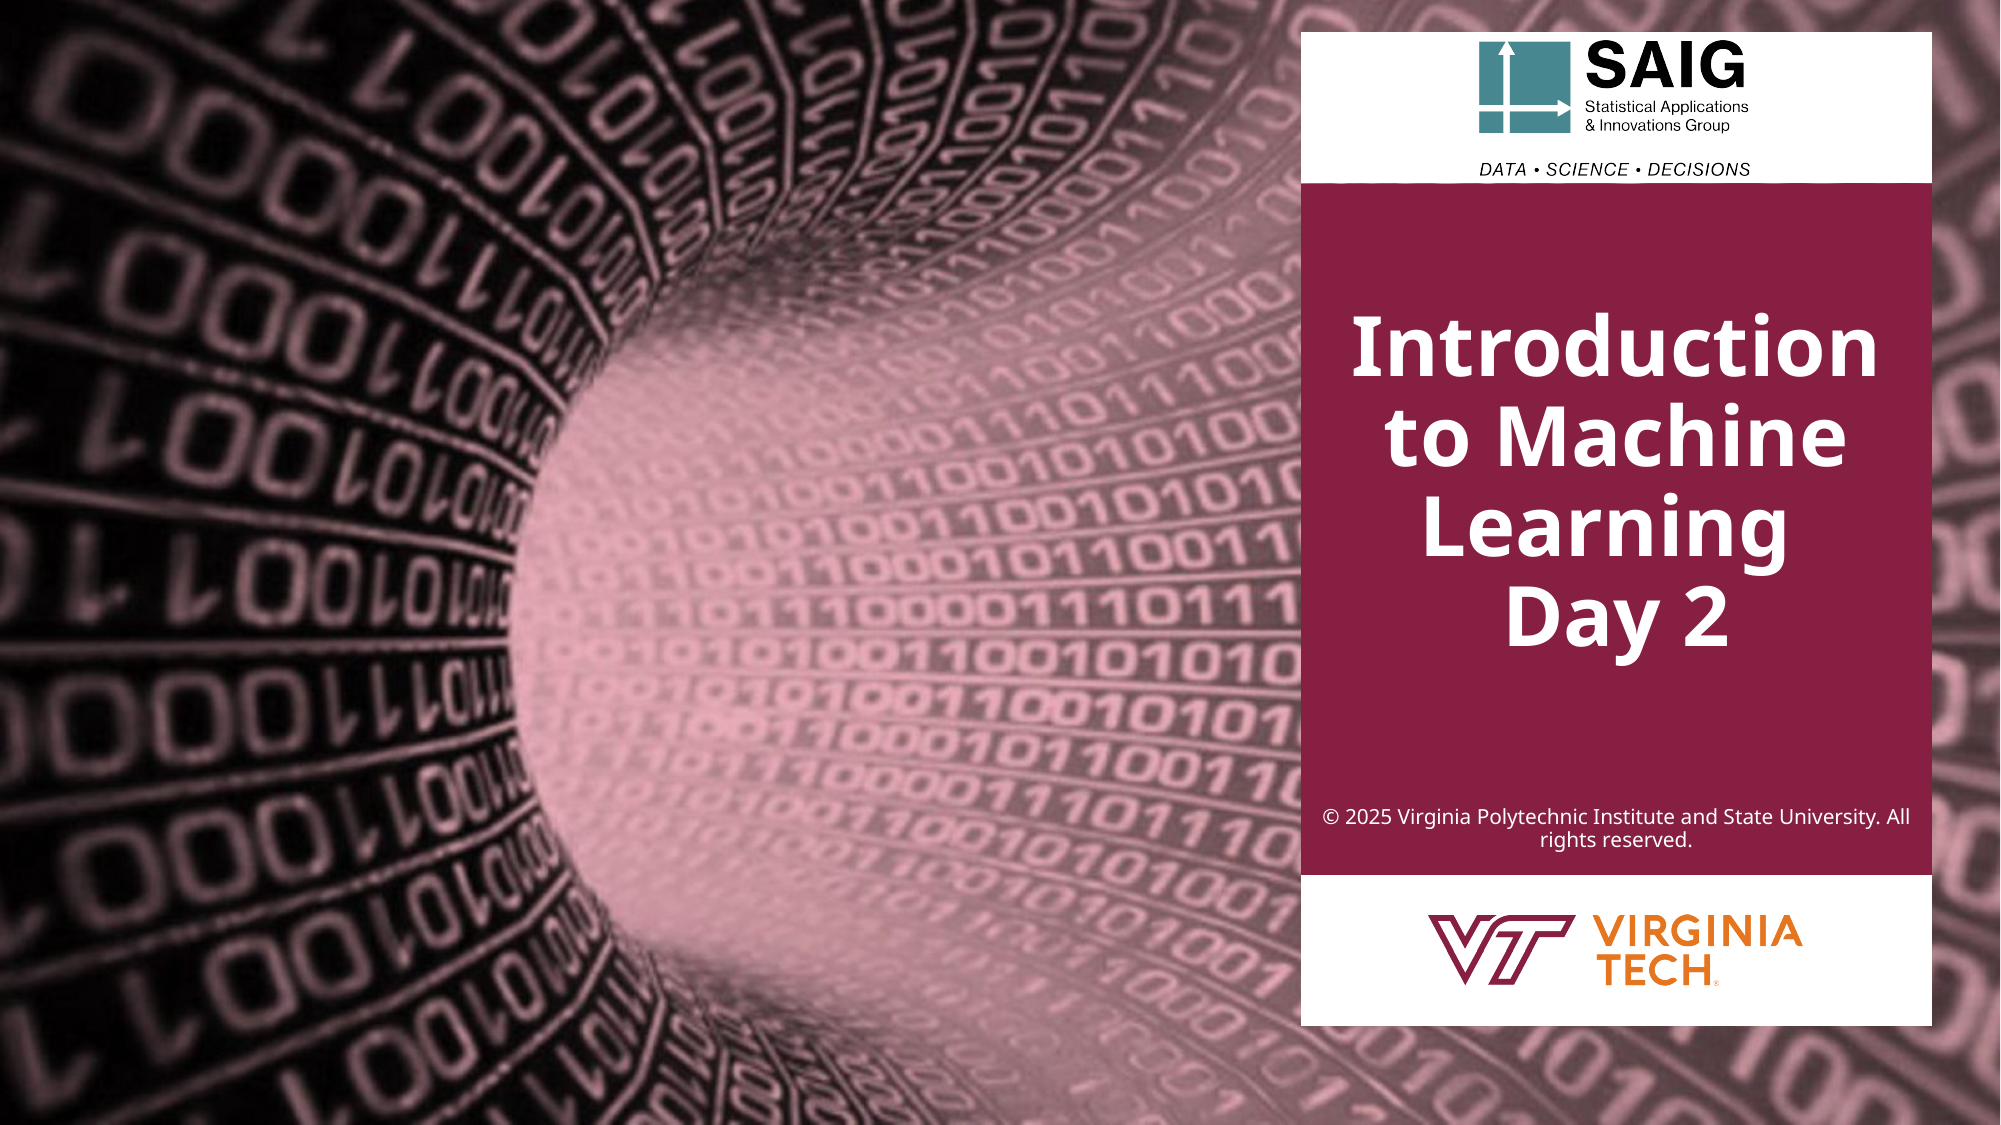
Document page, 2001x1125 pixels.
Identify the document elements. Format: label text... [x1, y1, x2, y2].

subtitle © 2025 Virginia Polytechnic Institute and State University. All rights reserved. [1301, 784, 1932, 875]
title Introduction to Machine Learning Day 2 [1301, 184, 1932, 784]
picture [0, 0, 2001, 1125]
